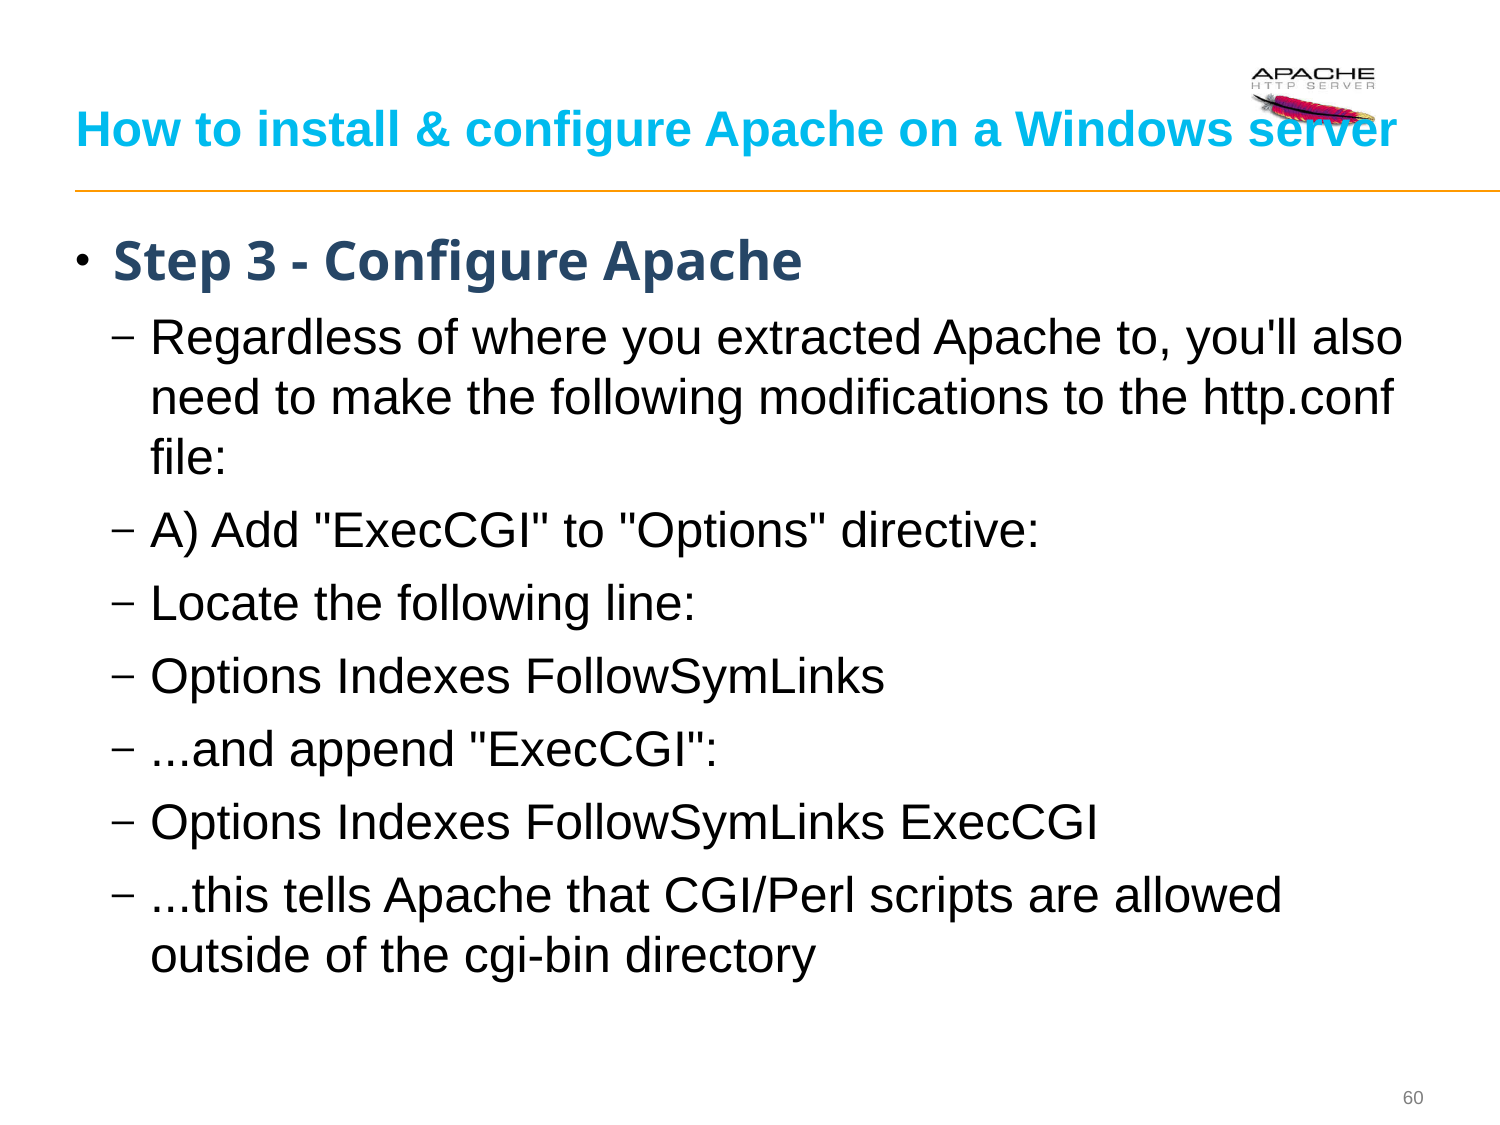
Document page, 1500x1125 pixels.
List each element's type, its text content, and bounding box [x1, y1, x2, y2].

title How to install & configure Apache on a Windows server [75, 27, 1422, 157]
list Step 3 - Configure Apache Regardless of where you extracted Apache to, you'll also need to make the following modifications to the http.conf file: A) Add "ExecCGI" to "Options" directive: Locate the following line: Options Indexes FollowSymLinks ...and append "ExecCGI": Options Indexes FollowSymLinks ExecCGI ...this tells Apache that CGI/Perl scripts are allowed outside of the cgi-bin directory [75, 226, 1425, 1018]
